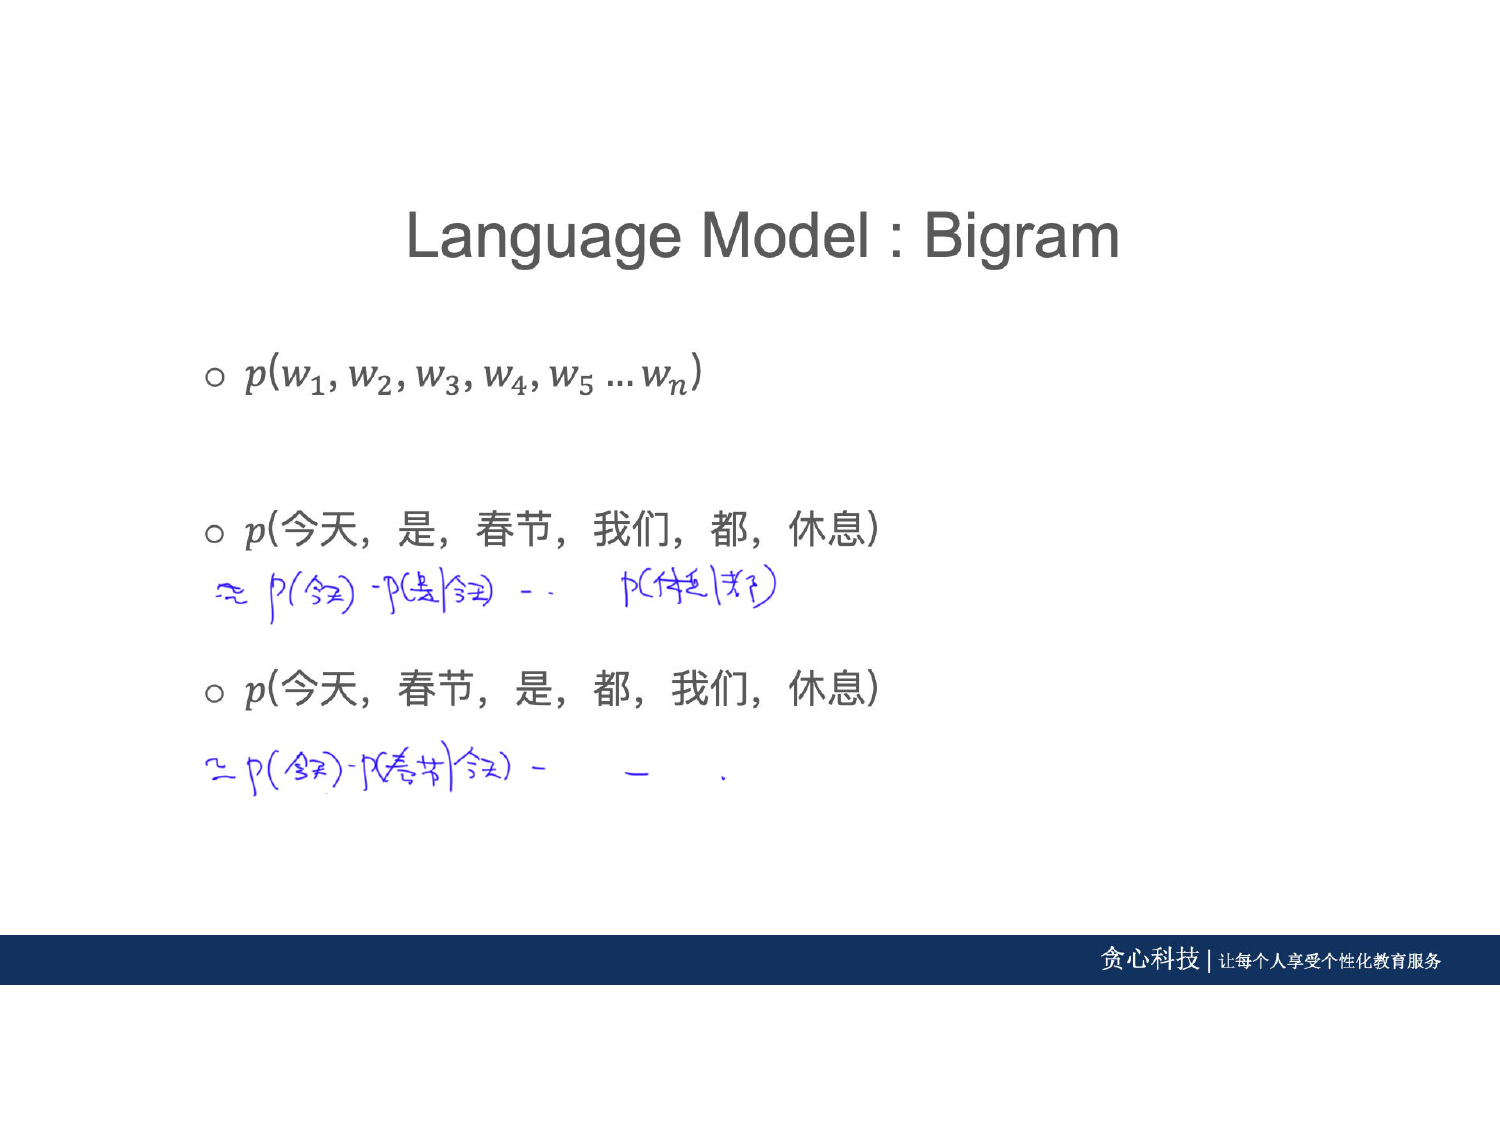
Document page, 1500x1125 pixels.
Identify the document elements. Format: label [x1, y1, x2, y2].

picture [0, 140, 1500, 985]
